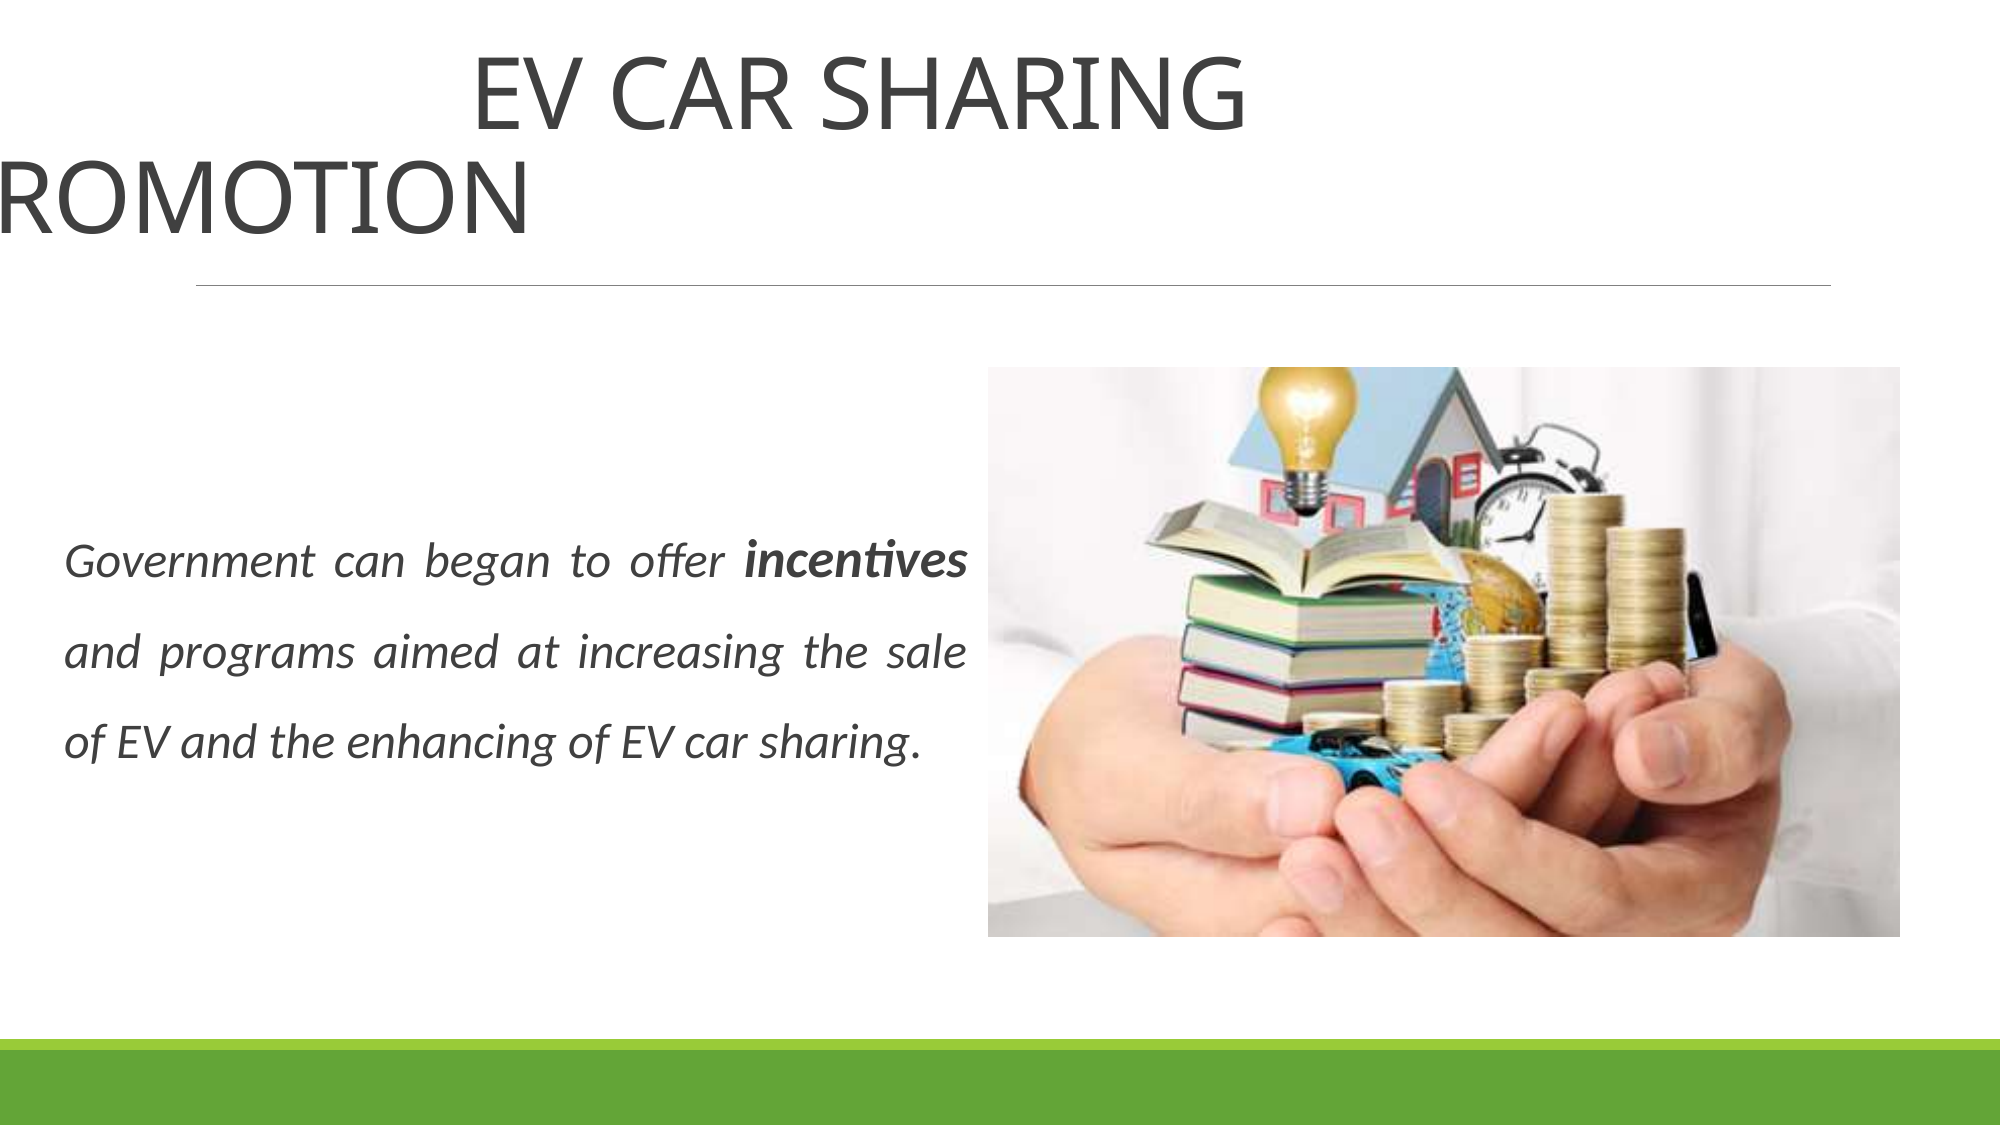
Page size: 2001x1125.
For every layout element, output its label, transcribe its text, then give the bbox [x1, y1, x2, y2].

title EV CAR SHARING PROMOTION [0, 167, 1848, 262]
list Government can began to offer incentives and programs aimed at increasing the sale of EV and the enhancing of EV car sharing. [49, 483, 969, 820]
picture [988, 366, 1900, 937]
